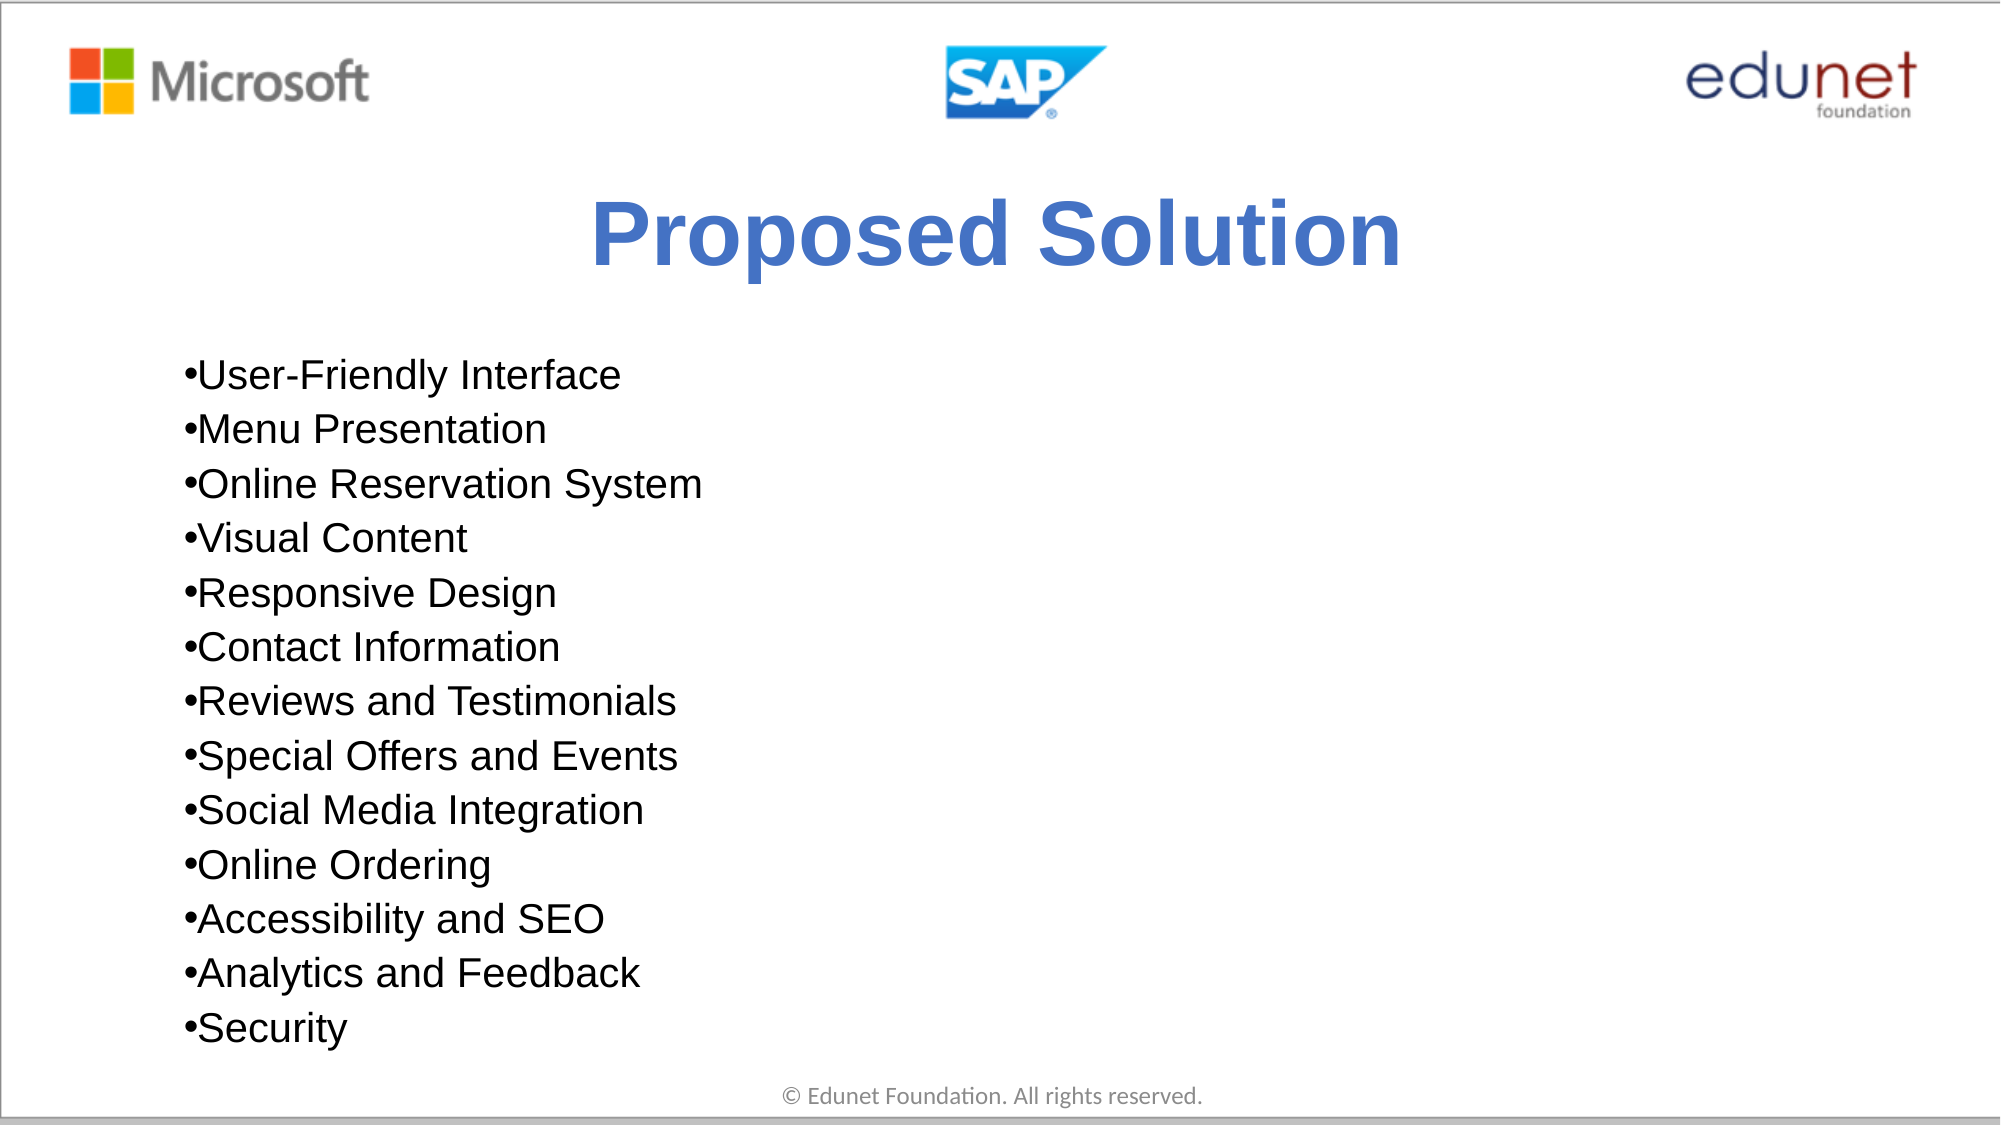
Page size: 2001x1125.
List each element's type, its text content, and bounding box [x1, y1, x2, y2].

picture [0, 0, 2001, 1125]
subtitle User-Friendly Interface Menu Presentation Online Reservation System Visual Content Responsive Design Contact Information Reviews and Testimonials Special Offers and Events Social Media Integration Online Ordering Accessibility and SEO Analytics and Feedback Security [100, 346, 1931, 1063]
title Proposed Solution [247, 158, 1748, 293]
footer © Edunet Foundation. All rights reserved. [655, 1065, 1331, 1125]
